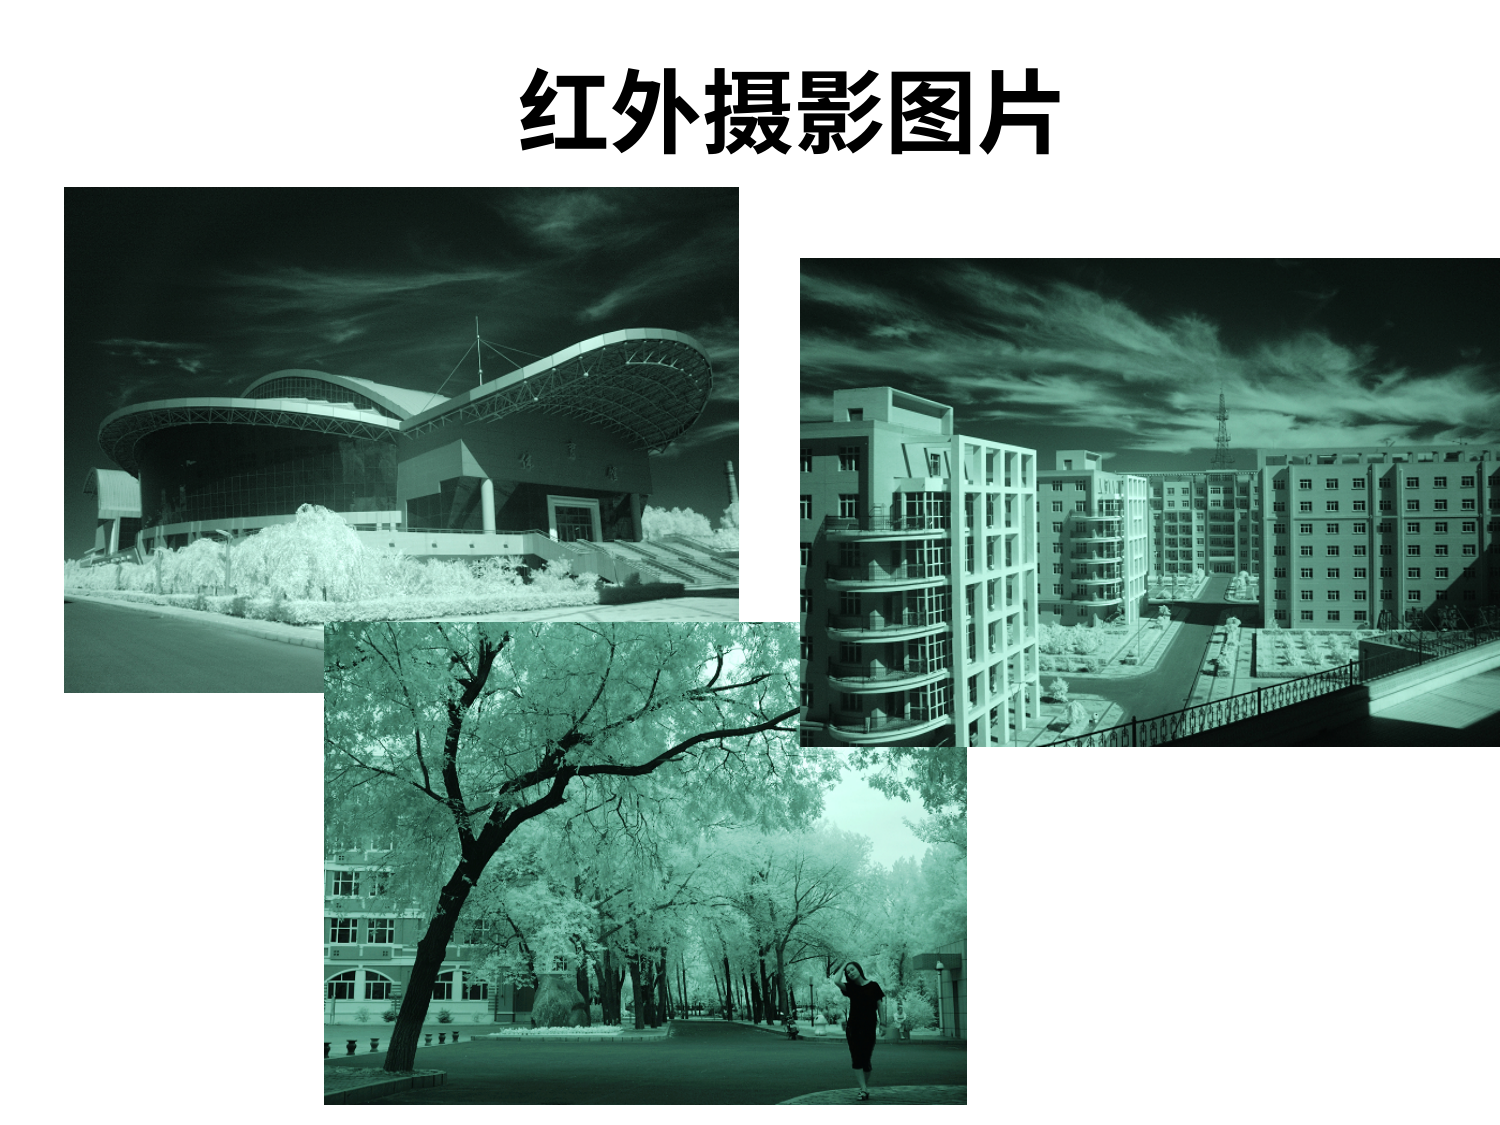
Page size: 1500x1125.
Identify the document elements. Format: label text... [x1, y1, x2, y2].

title 红外摄影图片 [280, 46, 1308, 235]
picture [64, 187, 1500, 1105]
